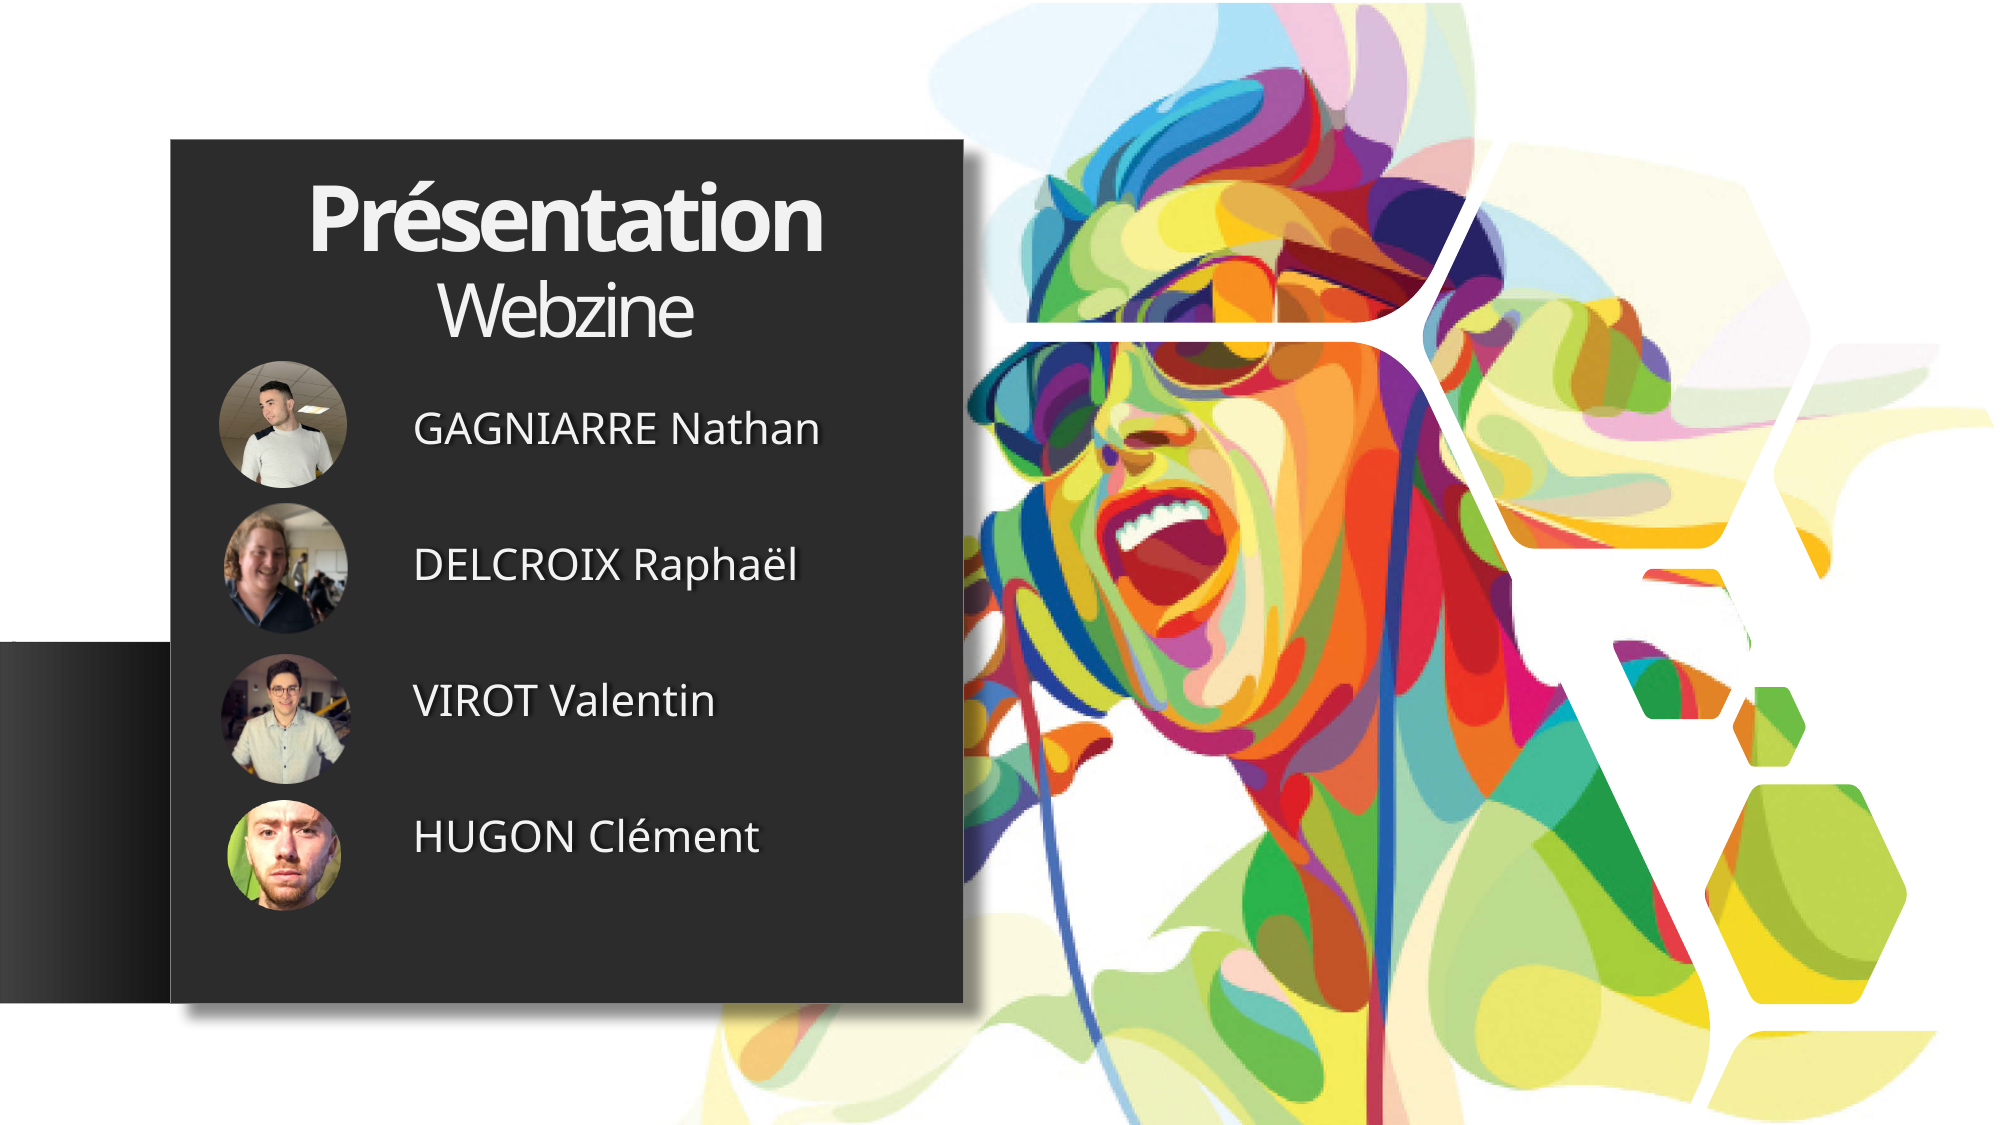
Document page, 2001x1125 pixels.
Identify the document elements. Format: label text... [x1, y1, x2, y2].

text_box [0, 642, 170, 1004]
picture [633, 2, 2001, 1125]
title Présentation Webzine [170, 139, 633, 1004]
picture [200, 354, 372, 926]
subtitle GAGNIARRE Nathan DELCROIX Raphaël VIROT Valentin HUGON Clément [357, 406, 633, 520]
